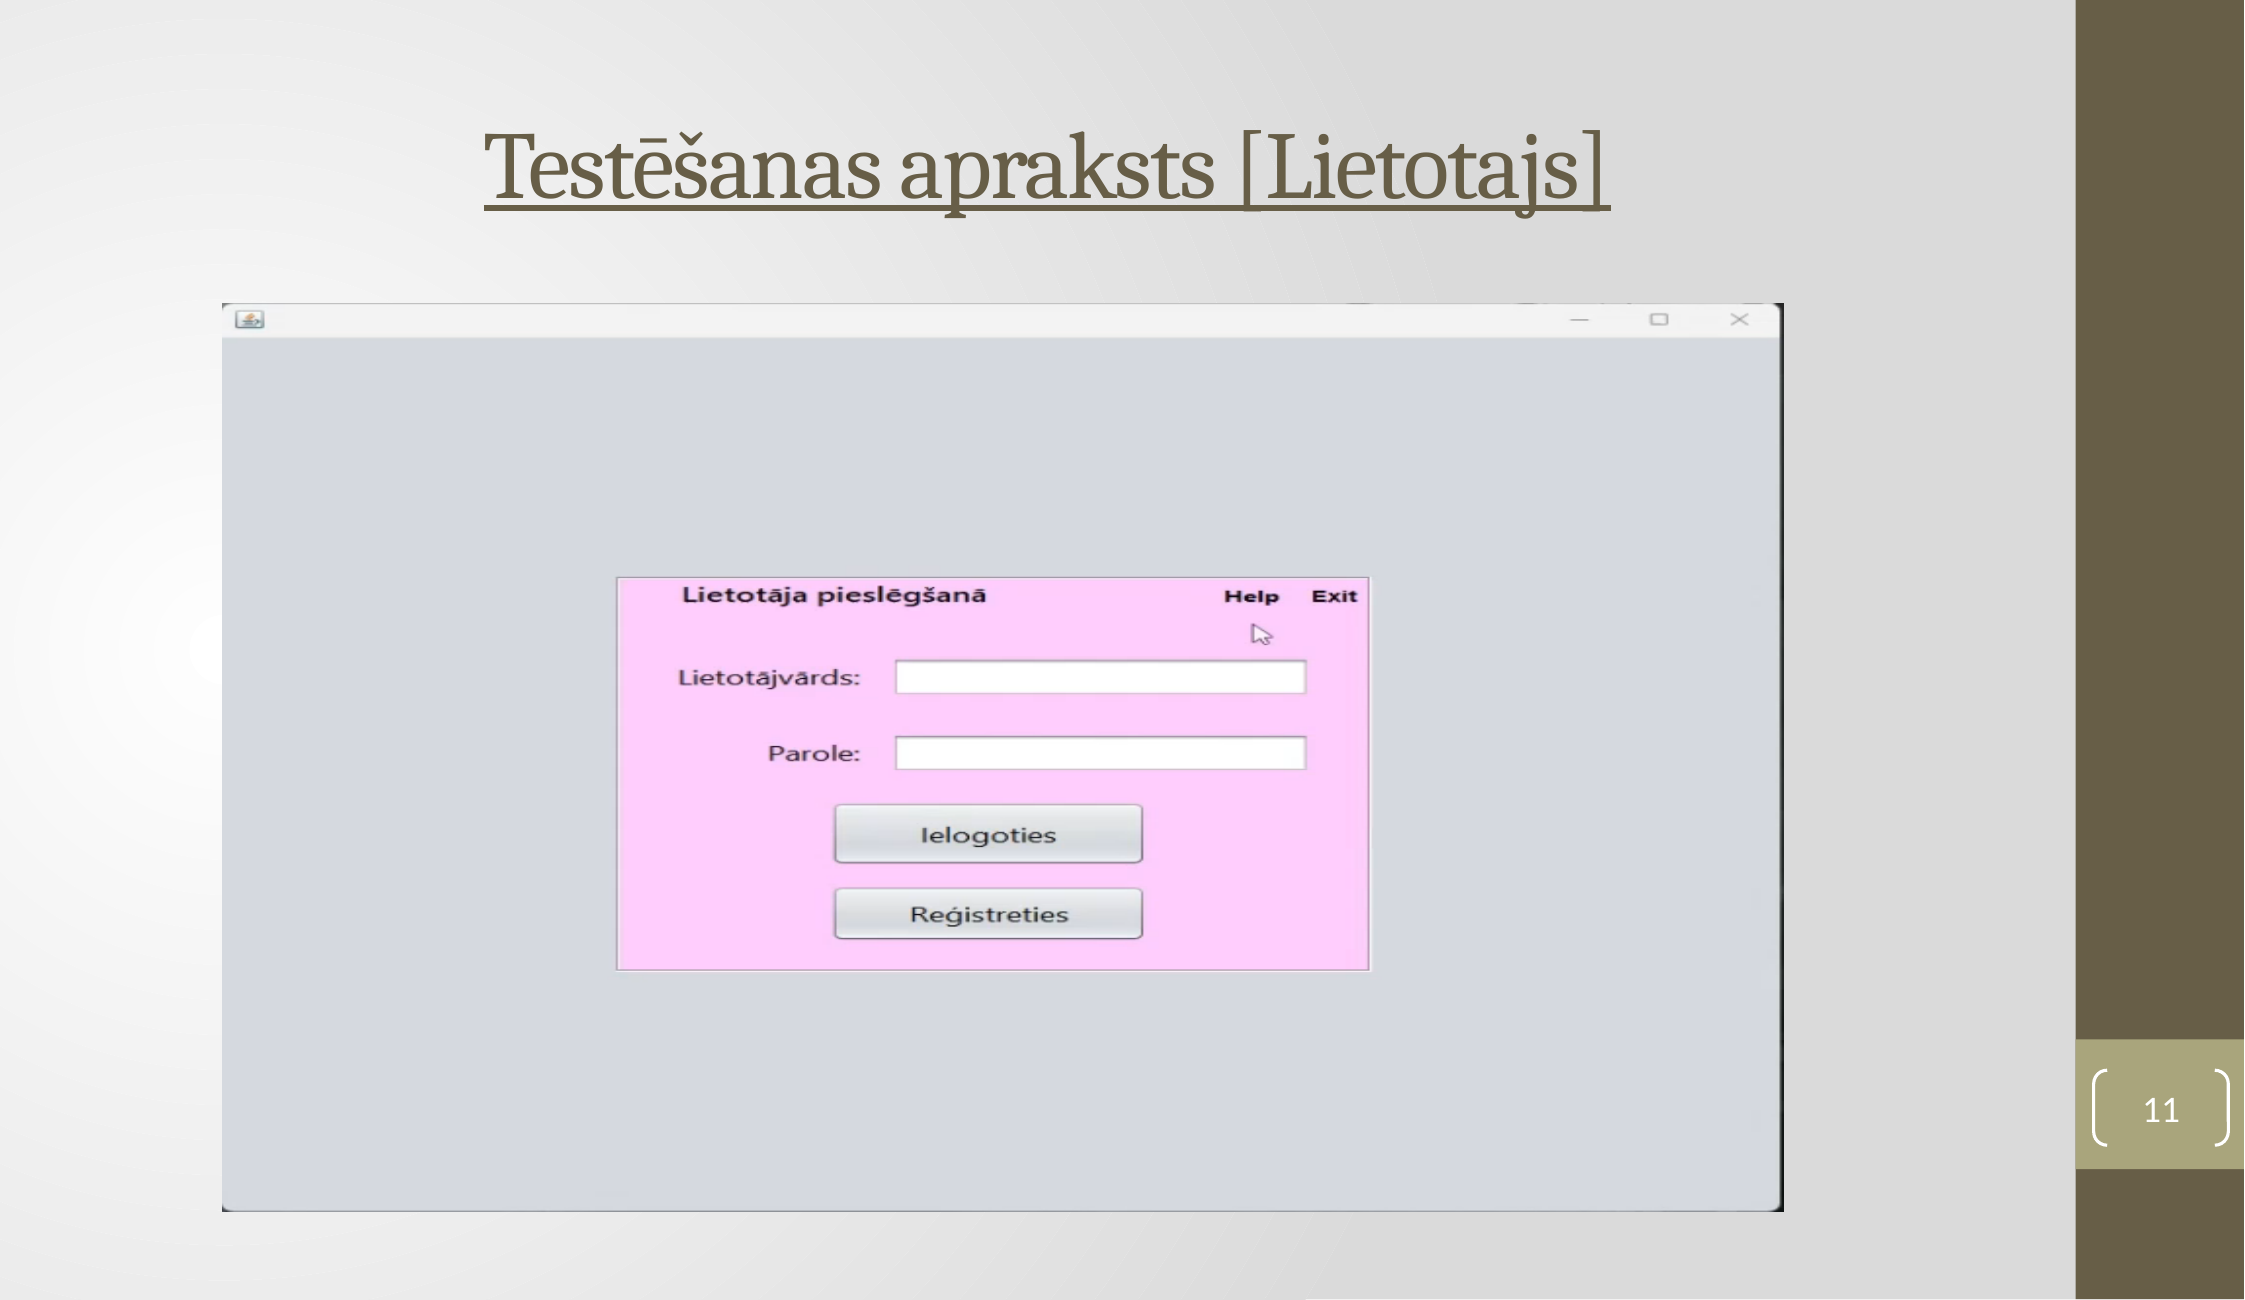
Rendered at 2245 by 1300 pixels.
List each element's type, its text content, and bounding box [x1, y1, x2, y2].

slide_number 11 [2092, 1068, 2230, 1147]
title Testēšanas apraksts [Lietotajs] [112, 52, 1983, 269]
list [221, 302, 1785, 1213]
